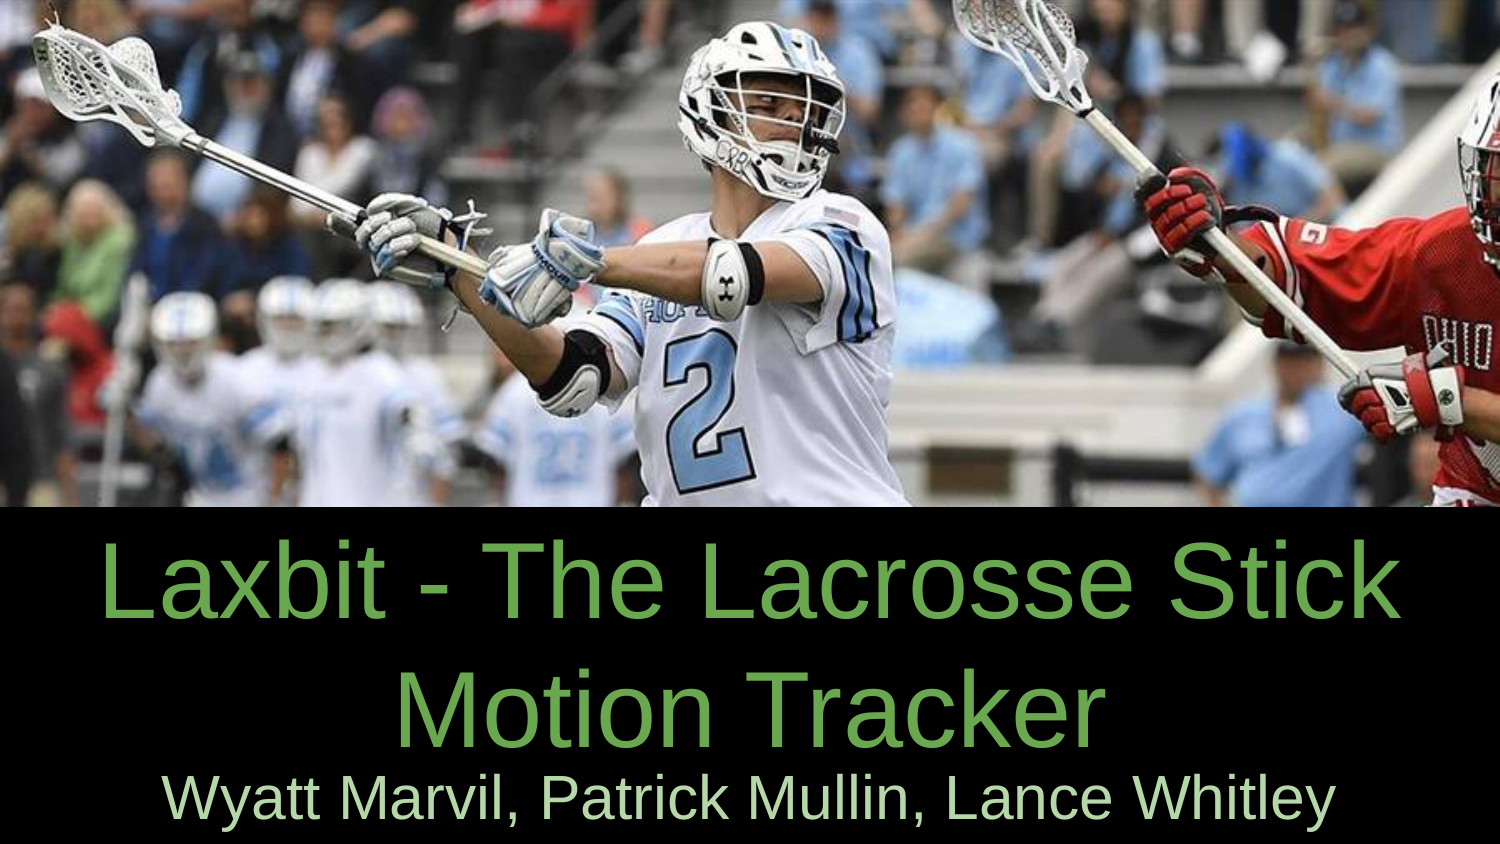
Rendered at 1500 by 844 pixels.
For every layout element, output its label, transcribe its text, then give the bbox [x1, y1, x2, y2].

picture [0, 0, 1500, 507]
title Laxbit - The Lacrosse Stick Motion Tracker [51, 516, 1449, 742]
subtitle Wyatt Marvil, Patrick Mullin, Lance Whitley [14, 742, 1486, 844]
